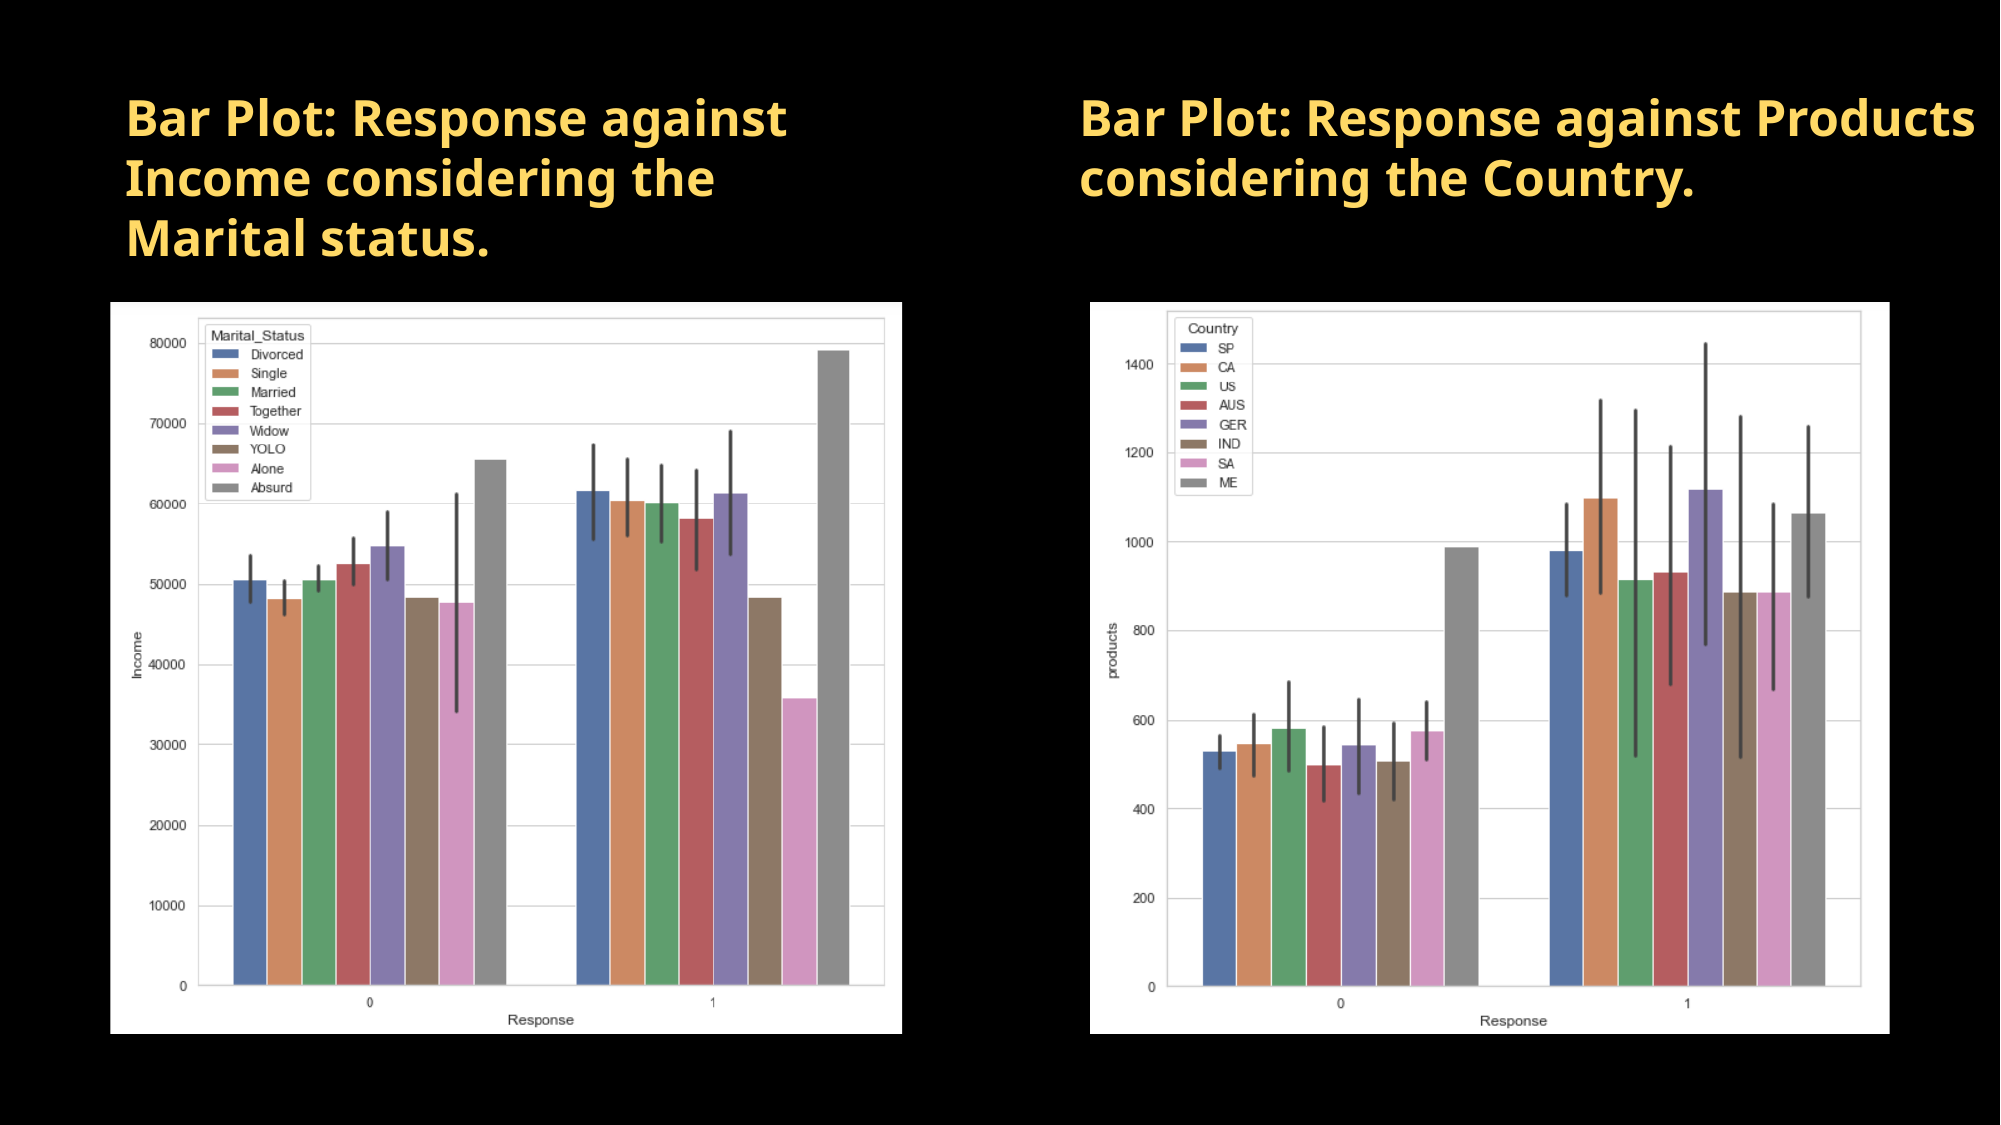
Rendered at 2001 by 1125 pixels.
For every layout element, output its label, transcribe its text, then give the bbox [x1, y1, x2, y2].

text_box Bar Plot: Response against Products considering the Country. [1064, 79, 2000, 260]
text_box Bar Plot: Response against Income considering the Marital status. [110, 79, 910, 320]
picture [110, 302, 903, 1034]
picture [1090, 302, 1890, 1034]
